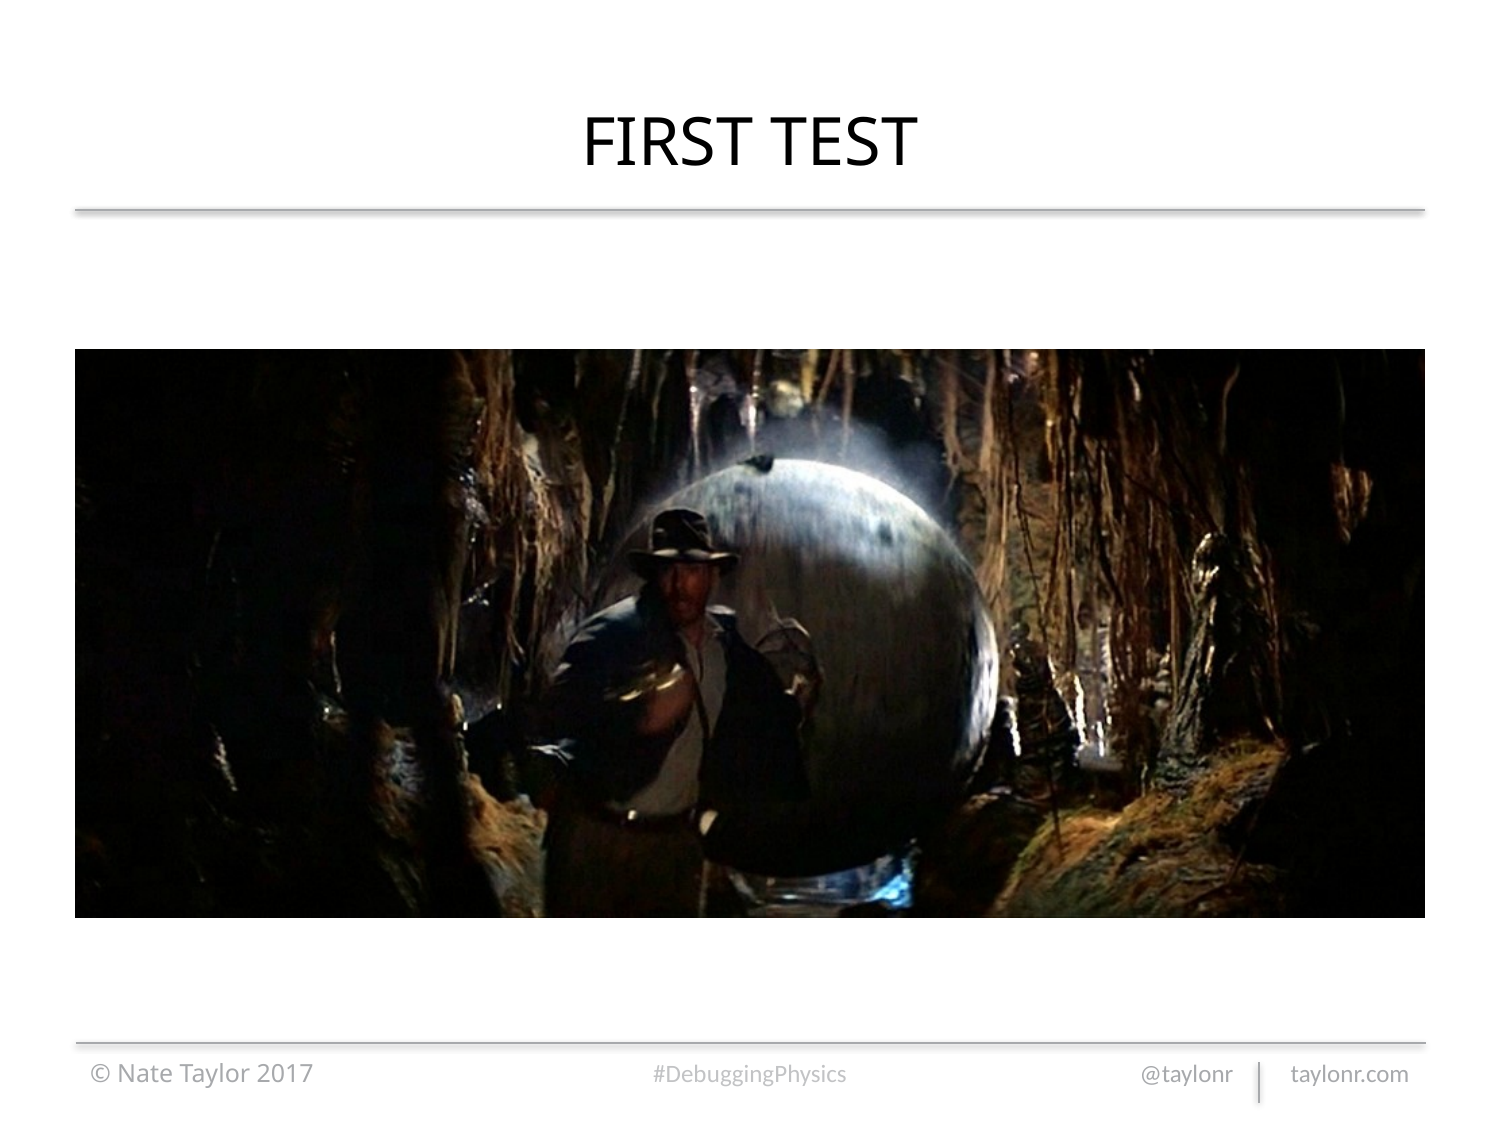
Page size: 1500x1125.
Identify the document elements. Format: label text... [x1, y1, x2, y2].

title FIRST TEST [75, 45, 1425, 233]
slide_number © Nate Taylor 2017 [75, 1042, 425, 1103]
slide_number @taylonr taylonr.com [1074, 1042, 1425, 1103]
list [74, 349, 1426, 919]
footer #DebuggingPhysics [496, 1042, 1004, 1103]
